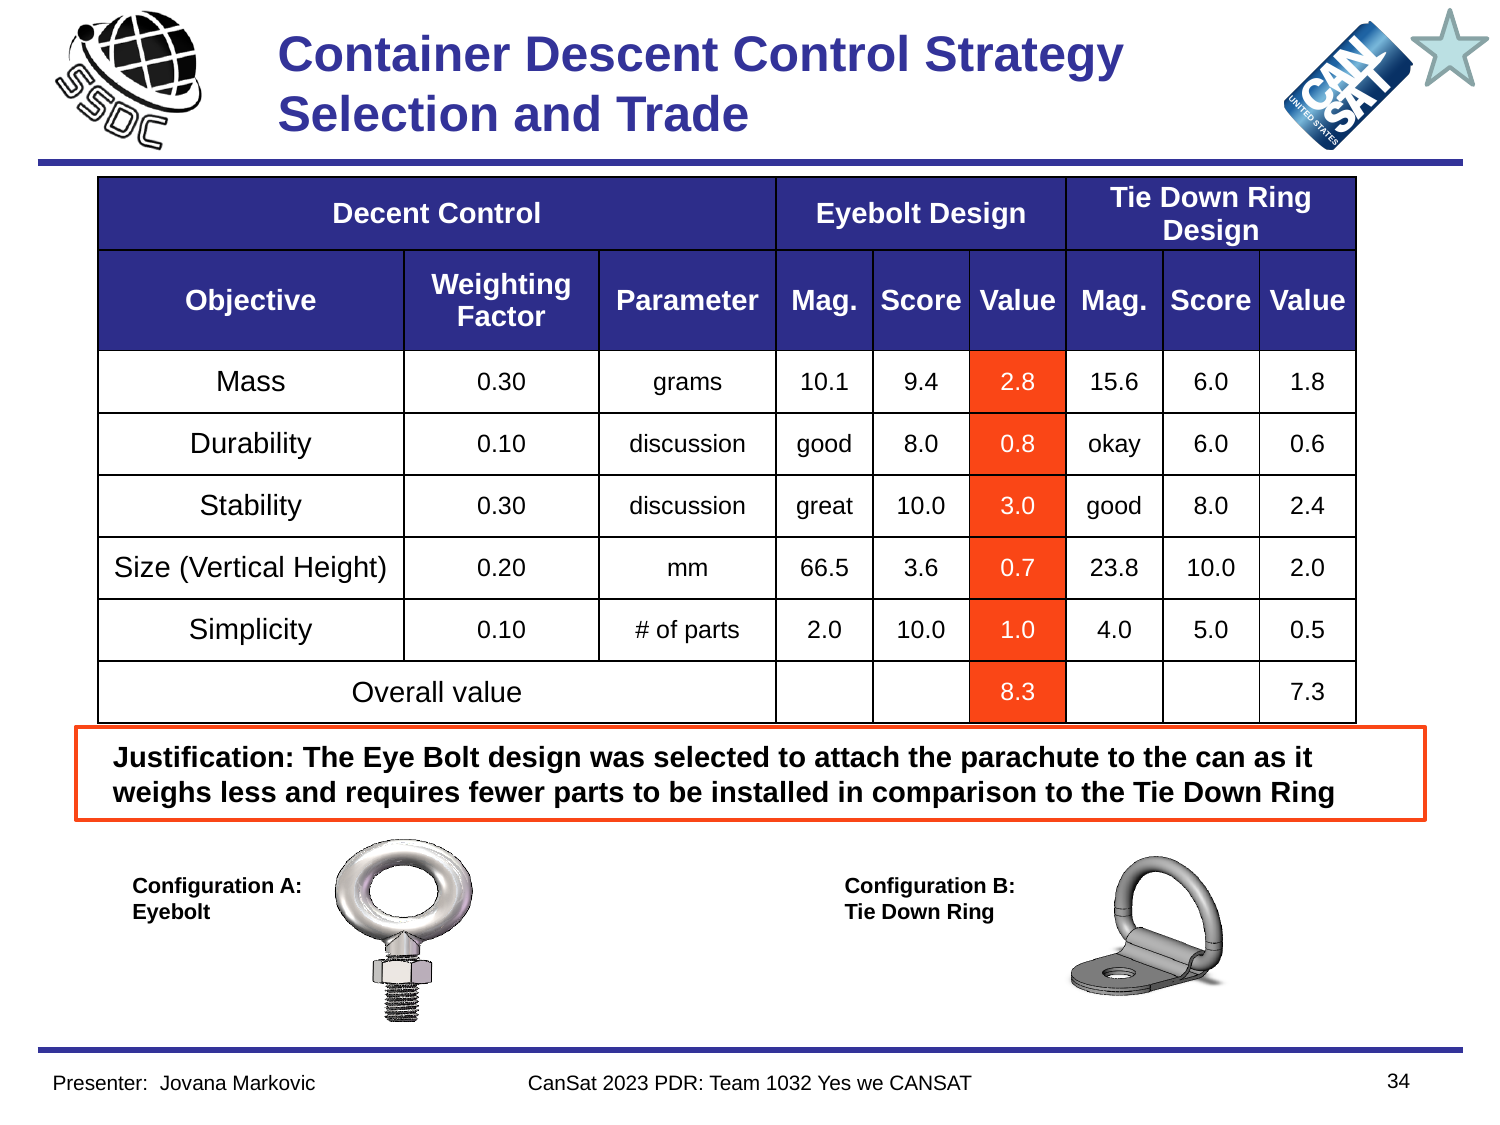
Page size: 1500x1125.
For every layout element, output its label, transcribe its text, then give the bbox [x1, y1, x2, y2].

table_cell [874, 662, 969, 722]
table_cell Value [970, 251, 1065, 350]
table_cell 10.1 [777, 351, 872, 412]
table_cell # of parts [600, 600, 775, 660]
table_cell 3.6 [874, 538, 969, 598]
table_cell Value [1260, 251, 1355, 350]
table_cell 0.5 [1260, 600, 1355, 660]
table_cell [1164, 662, 1259, 722]
table_cell 0.10 [405, 414, 598, 474]
table_cell 10.0 [874, 476, 969, 536]
table_cell 3.0 [970, 476, 1065, 536]
table_cell 23.8 [1067, 538, 1162, 598]
table_cell grams [600, 351, 775, 412]
picture [10, 6, 263, 153]
table_cell mm [600, 538, 775, 598]
table_cell good [777, 414, 872, 474]
table_cell good [1067, 476, 1162, 536]
table_cell Score [874, 251, 969, 350]
table_cell Mag. [1067, 251, 1162, 350]
table_cell 15.6 [1067, 351, 1162, 412]
table_cell 4.0 [1067, 600, 1162, 660]
table_cell Stability [99, 476, 403, 536]
table_cell 0.7 [970, 538, 1065, 598]
table_cell 10.0 [1164, 538, 1259, 598]
table_cell 66.5 [777, 538, 872, 598]
table_cell 8.0 [874, 414, 969, 474]
table_cell 9.4 [874, 351, 969, 412]
table_cell 5.0 [1164, 600, 1259, 660]
footer CanSat 2023 PDR: Team 1032 Yes we CANSAT [450, 1062, 1050, 1103]
text_box Presenter: Jovana Markovic [37, 1062, 413, 1103]
table_cell 0.30 [405, 476, 598, 536]
table_cell [1067, 662, 1162, 722]
table_cell great [777, 476, 872, 536]
table_cell 0.20 [405, 538, 598, 598]
table_cell 6.0 [1164, 351, 1259, 412]
table_cell discussion [600, 414, 775, 474]
table_cell [777, 662, 872, 722]
table_cell Overall value [99, 662, 775, 722]
slide_number 34 [1312, 1059, 1425, 1100]
table_cell Objective [99, 251, 403, 350]
table_cell 10.0 [874, 600, 969, 660]
text_box [74, 725, 1427, 822]
table_header Eyebolt Design [777, 178, 1065, 249]
table_cell Simplicity [99, 600, 403, 660]
table_cell Durability [99, 414, 403, 474]
table_cell Weighting Factor [405, 251, 598, 350]
picture [310, 829, 497, 1030]
table_cell 0.10 [405, 600, 598, 660]
table_cell 0.30 [405, 351, 598, 412]
picture [1284, 21, 1413, 150]
text_box [1412, 9, 1488, 85]
table_cell 0.6 [1260, 414, 1355, 474]
table_cell 0.8 [970, 414, 1065, 474]
table_cell 2.8 [970, 351, 1065, 412]
table_cell 1.0 [970, 600, 1065, 660]
table_cell Parameter [600, 251, 775, 350]
table_cell 8.3 [970, 662, 1065, 722]
table_cell 2.0 [1260, 538, 1355, 598]
table_cell 2.0 [777, 600, 872, 660]
table_cell 1.8 [1260, 351, 1355, 412]
table_cell 6.0 [1164, 414, 1259, 474]
table_cell Mass [99, 351, 403, 412]
text_box Configuration A: Eyebolt [117, 864, 305, 932]
picture [1037, 829, 1259, 1025]
table_header Decent Control [99, 178, 775, 249]
title Container Descent Control Strategy Selection and Trade [266, 12, 1238, 150]
table_cell Score [1164, 251, 1259, 350]
table_header Tie Down Ring Design [1067, 178, 1355, 249]
table_cell Size (Vertical Height) [99, 538, 403, 598]
table_cell 2.4 [1260, 476, 1355, 536]
text_box Configuration B: Tie Down Ring [829, 864, 1032, 932]
table_cell discussion [600, 476, 775, 536]
table_cell okay [1067, 414, 1162, 474]
table_cell 8.0 [1164, 476, 1259, 536]
list [37, 174, 1463, 882]
table_cell Mag. [777, 251, 872, 350]
table_cell 7.3 [1260, 662, 1355, 722]
